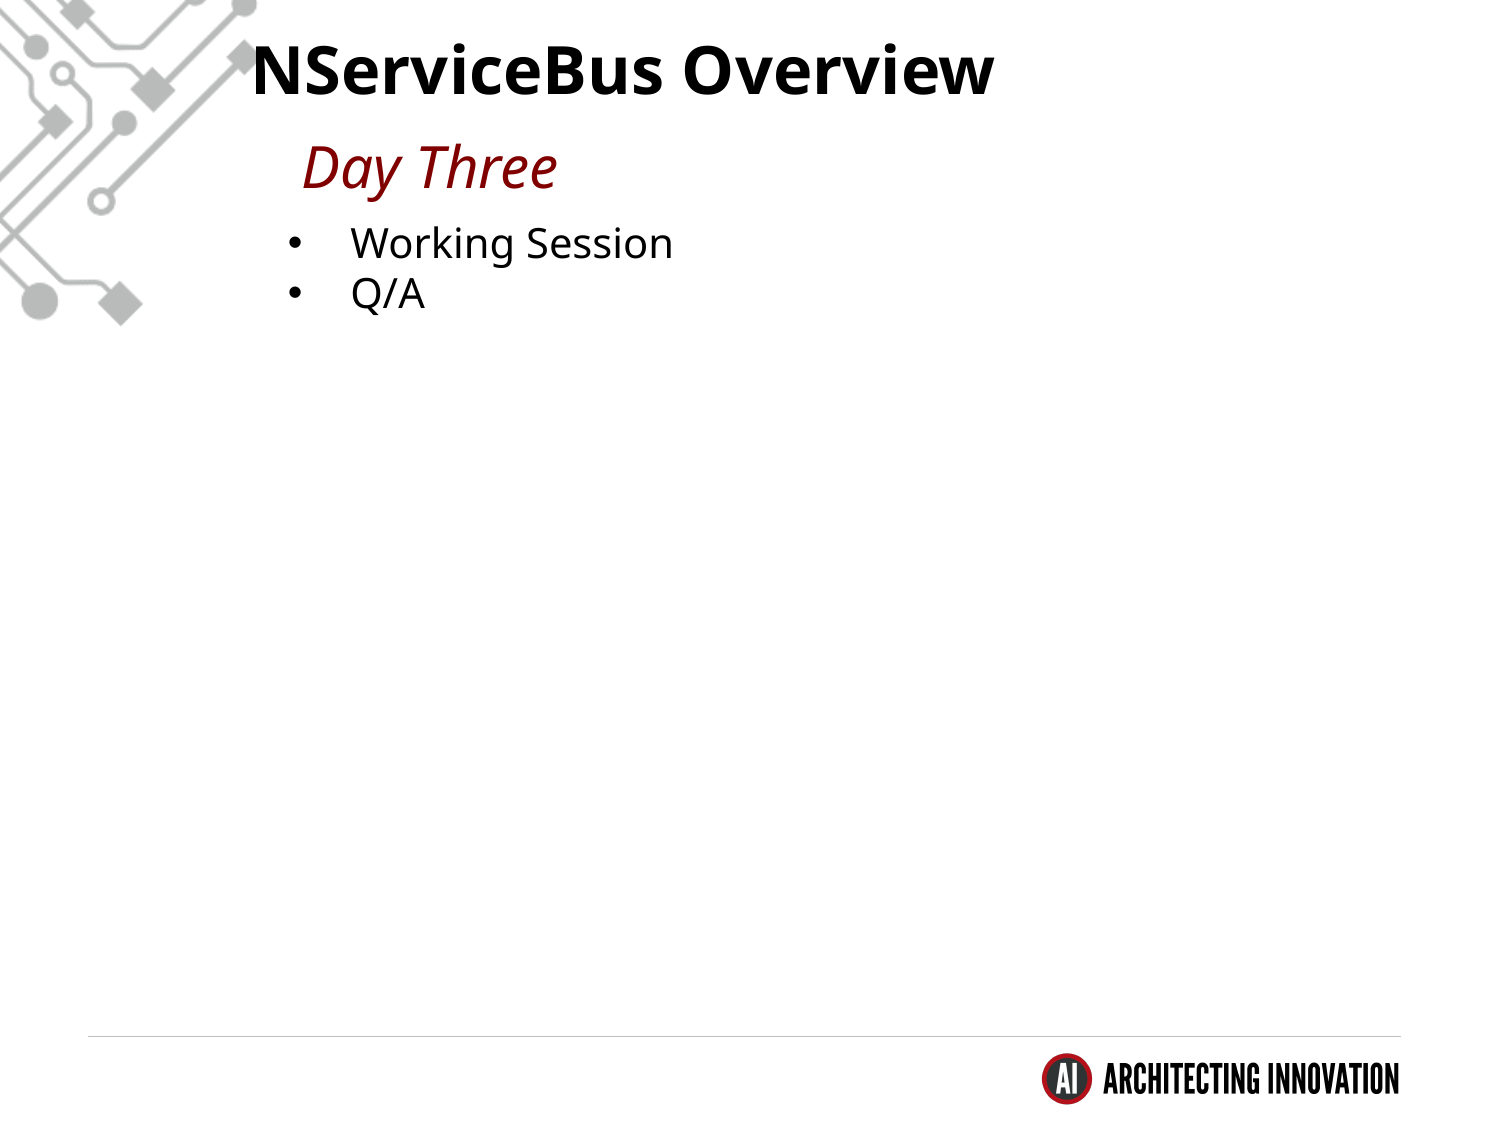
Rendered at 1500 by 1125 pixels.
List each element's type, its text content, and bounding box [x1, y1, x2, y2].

text_box Day Three [294, 122, 567, 208]
text_box NServiceBus Overview [243, 20, 1281, 116]
picture [1031, 1042, 1412, 1112]
text_box Working Session Q/A [280, 209, 1320, 325]
